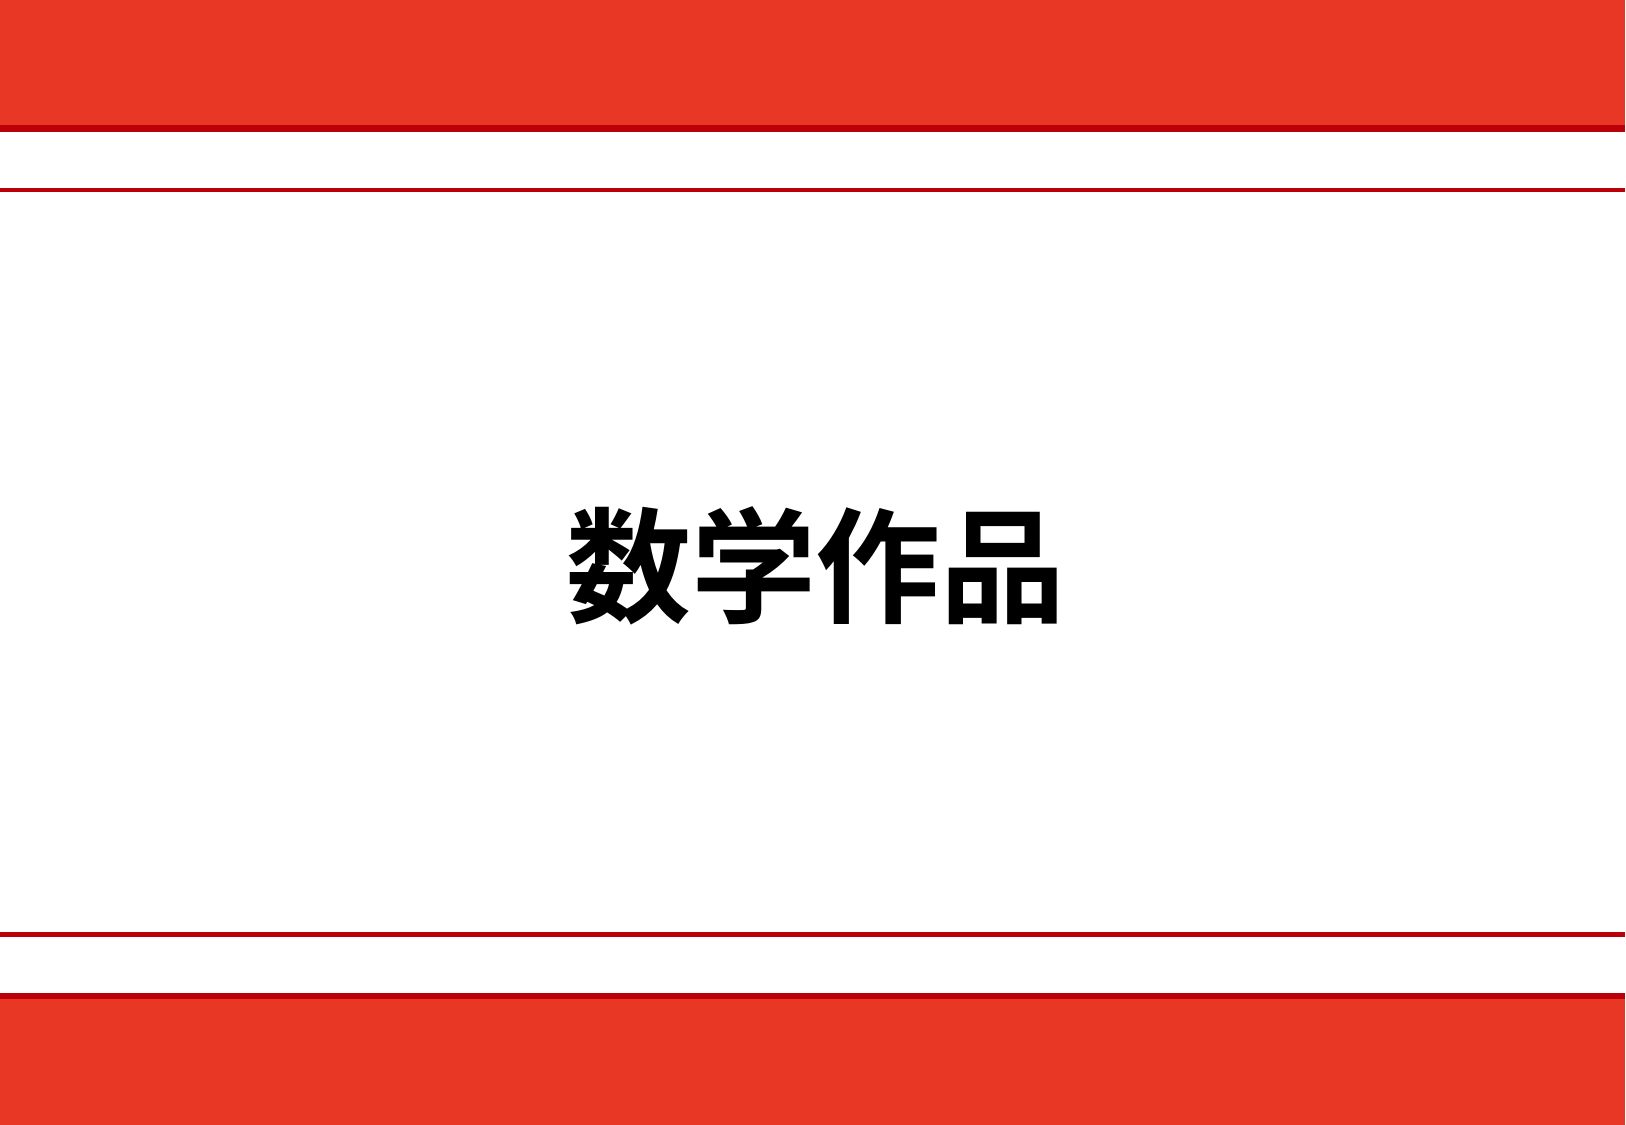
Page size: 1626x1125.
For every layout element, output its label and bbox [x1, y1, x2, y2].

text_box [0, 995, 1625, 1125]
text_box [0, 189, 1625, 935]
text_box [0, 0, 1625, 129]
